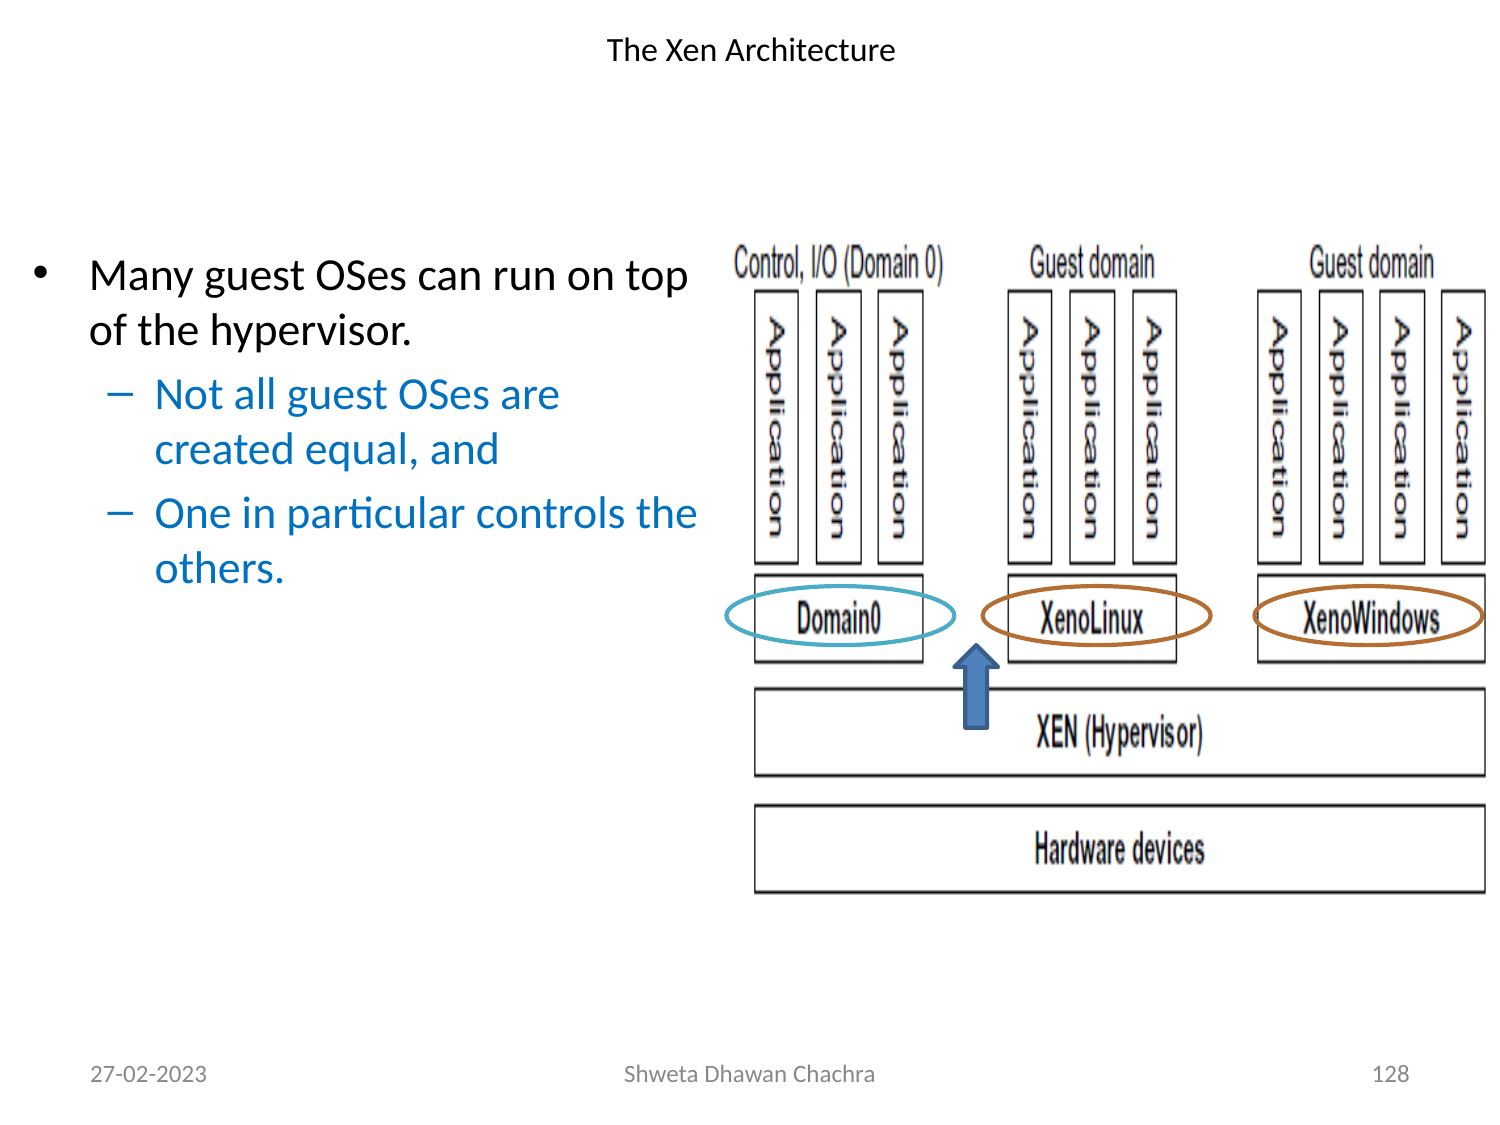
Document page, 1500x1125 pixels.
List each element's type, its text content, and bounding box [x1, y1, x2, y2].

picture [726, 231, 1500, 918]
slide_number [75, 1042, 425, 1103]
list Many guest OSes can run on top of the hypervisor. Not all guest OSes are created equal, and One in particular controls the others. [17, 172, 724, 956]
slide_number ‹#› [1074, 1042, 1425, 1103]
footer Shweta Dhawan Chachra [512, 1042, 988, 1103]
title The Xen Architecture [76, 19, 1427, 76]
